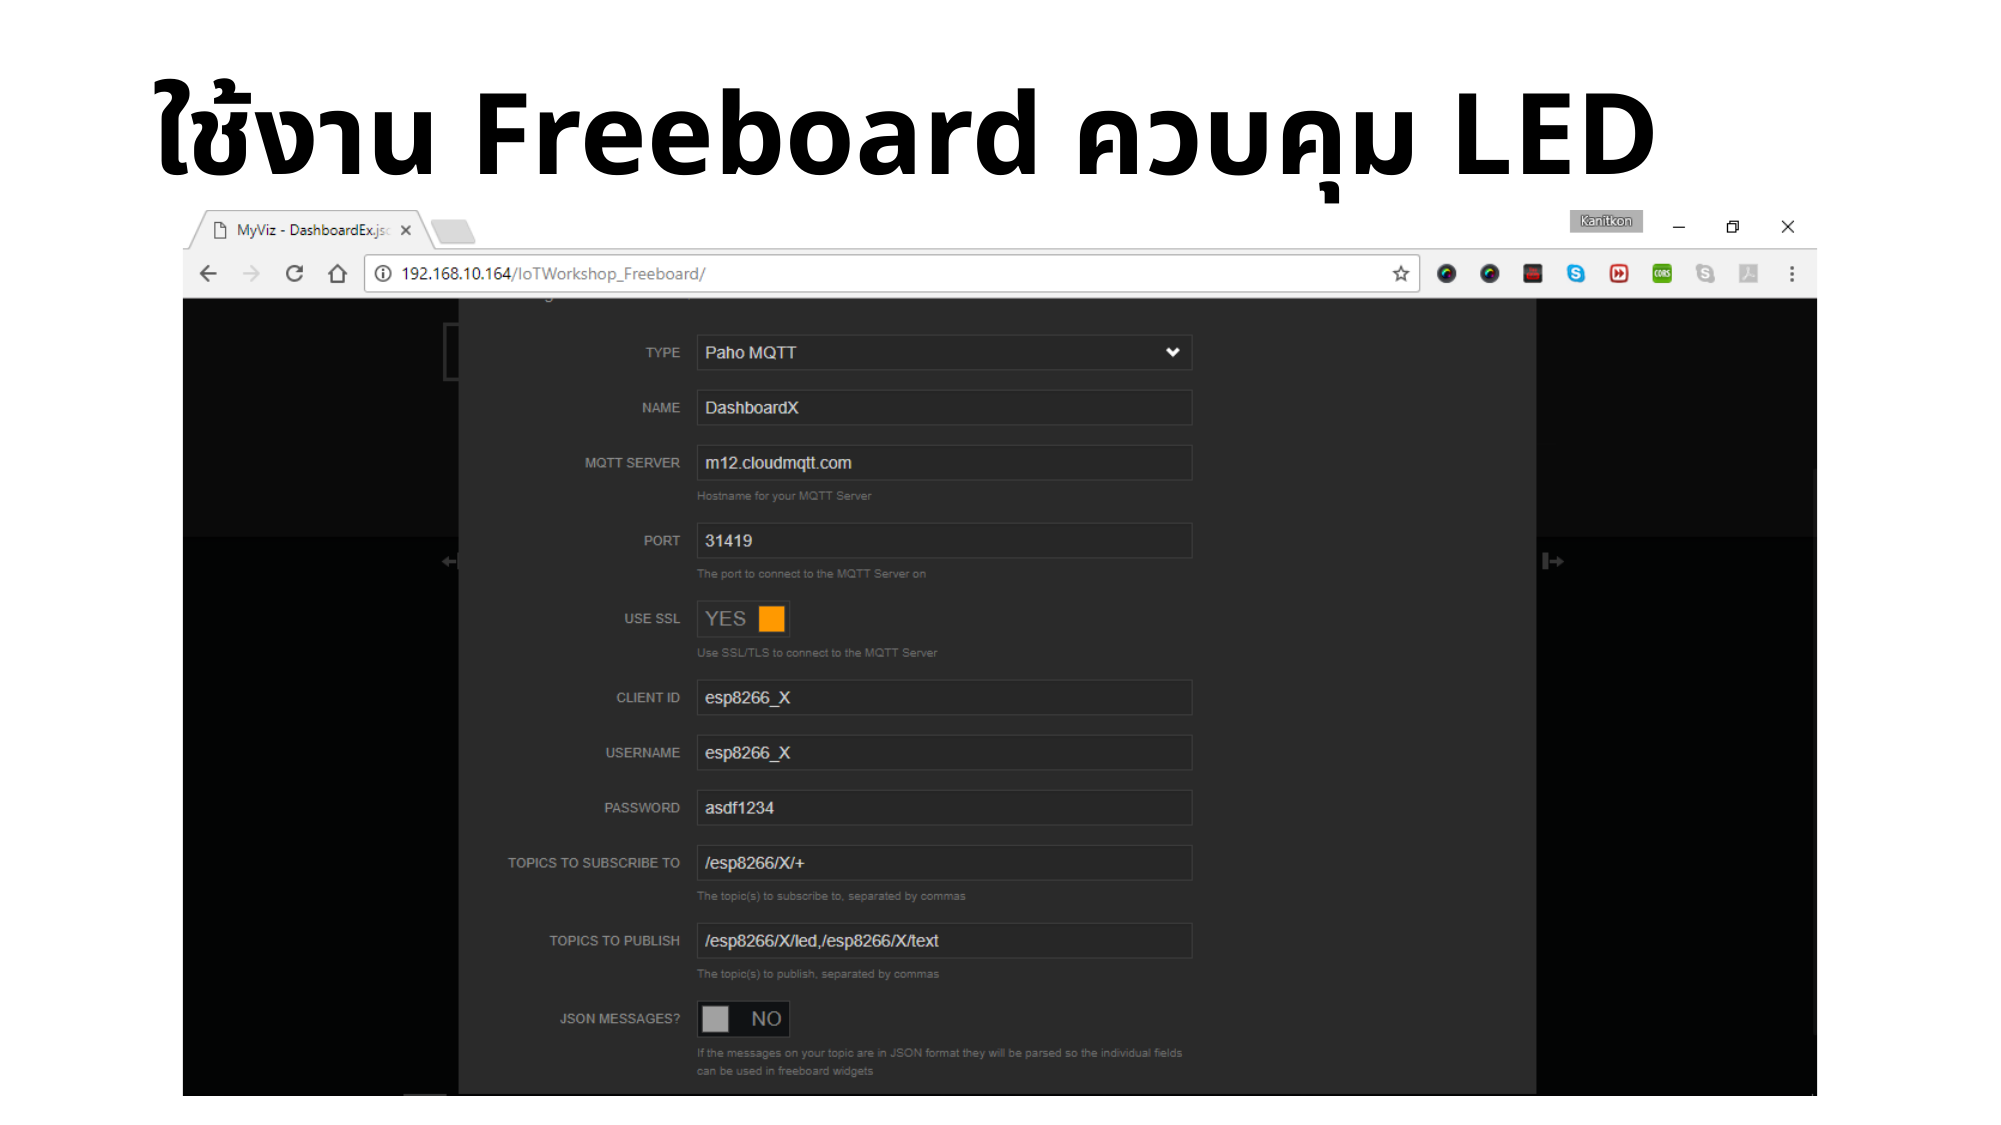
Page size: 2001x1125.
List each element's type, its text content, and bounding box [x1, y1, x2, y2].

picture [182, 210, 1818, 1096]
title ใช้งาน Freeboard ควบคุม LED [137, 29, 1863, 247]
